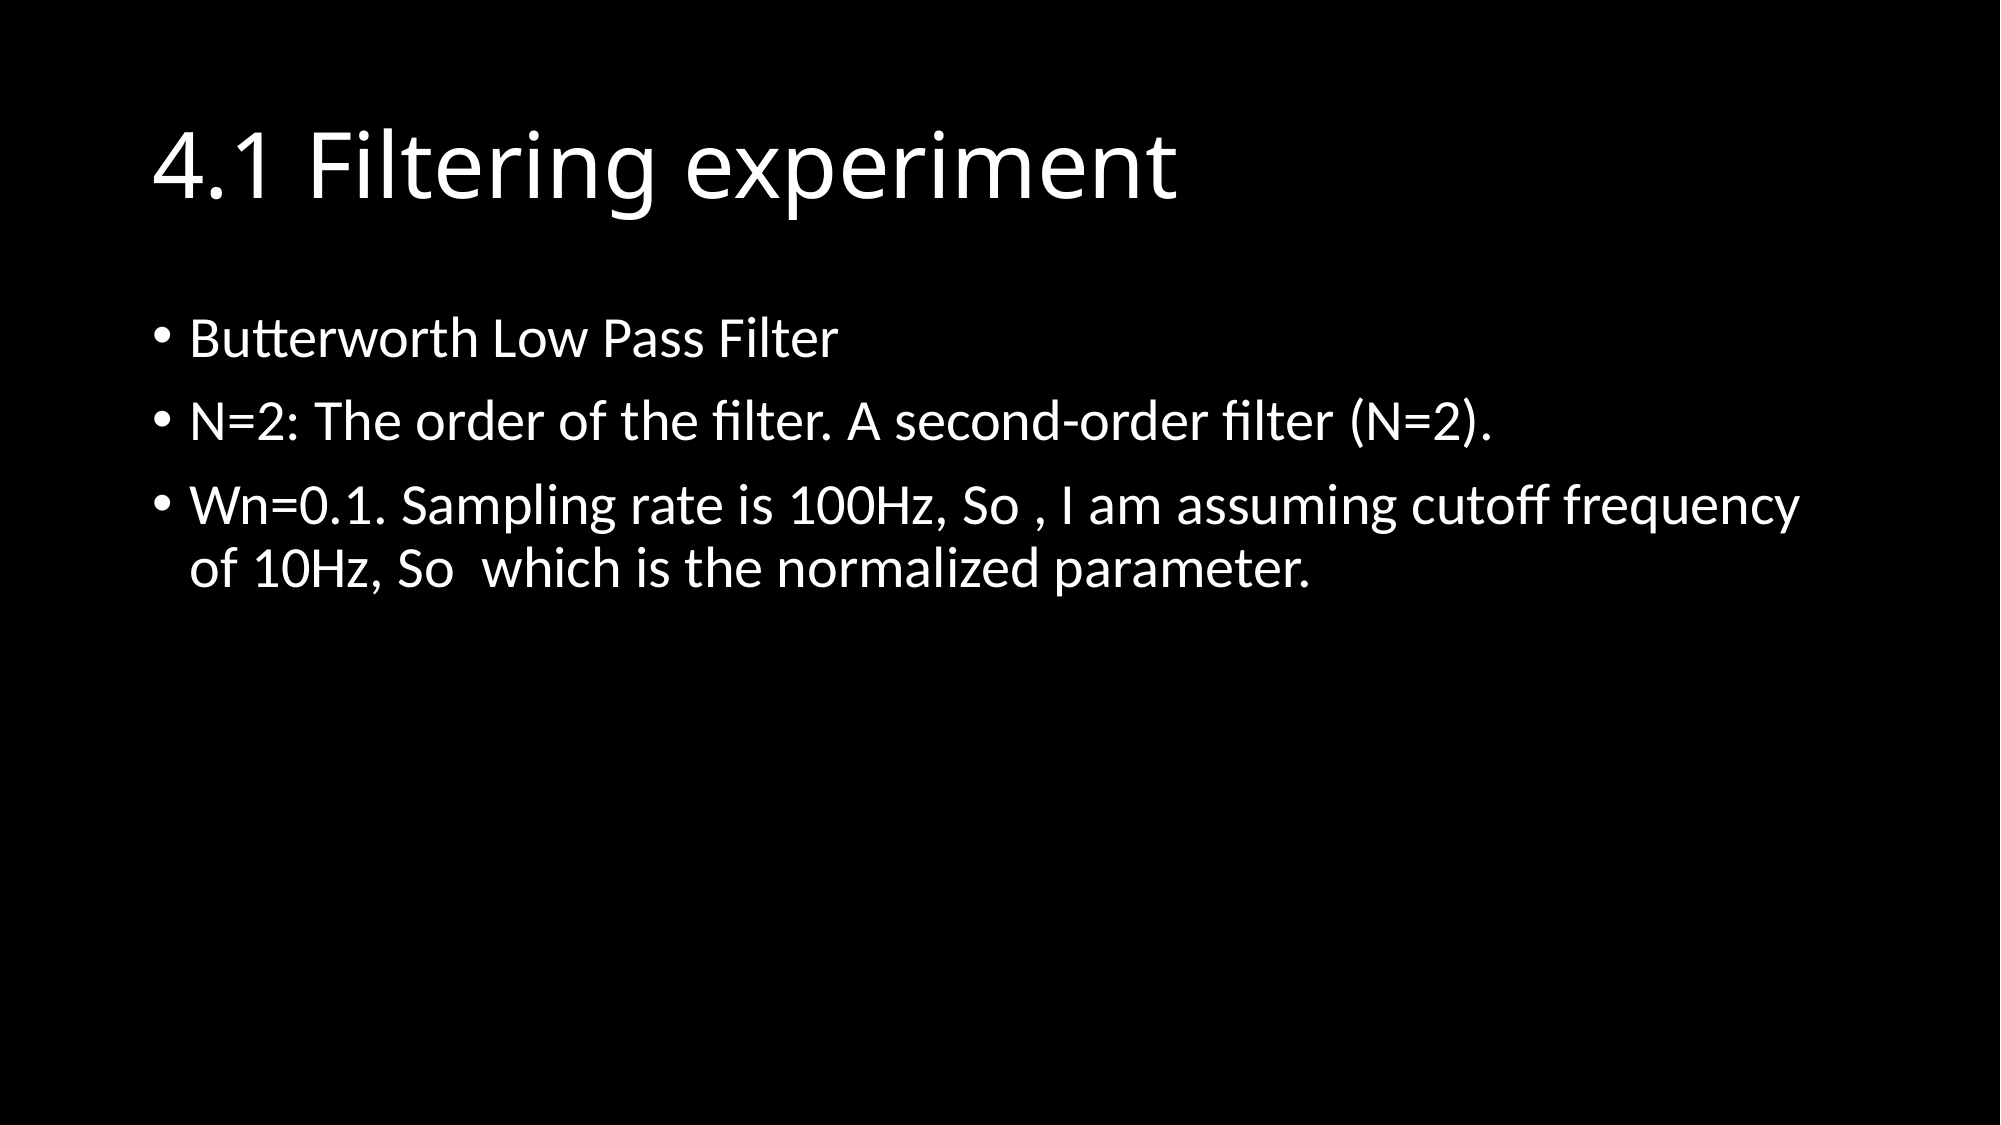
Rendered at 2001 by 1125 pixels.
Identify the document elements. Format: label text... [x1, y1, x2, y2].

title 4.1 Filtering experiment [137, 59, 1863, 278]
